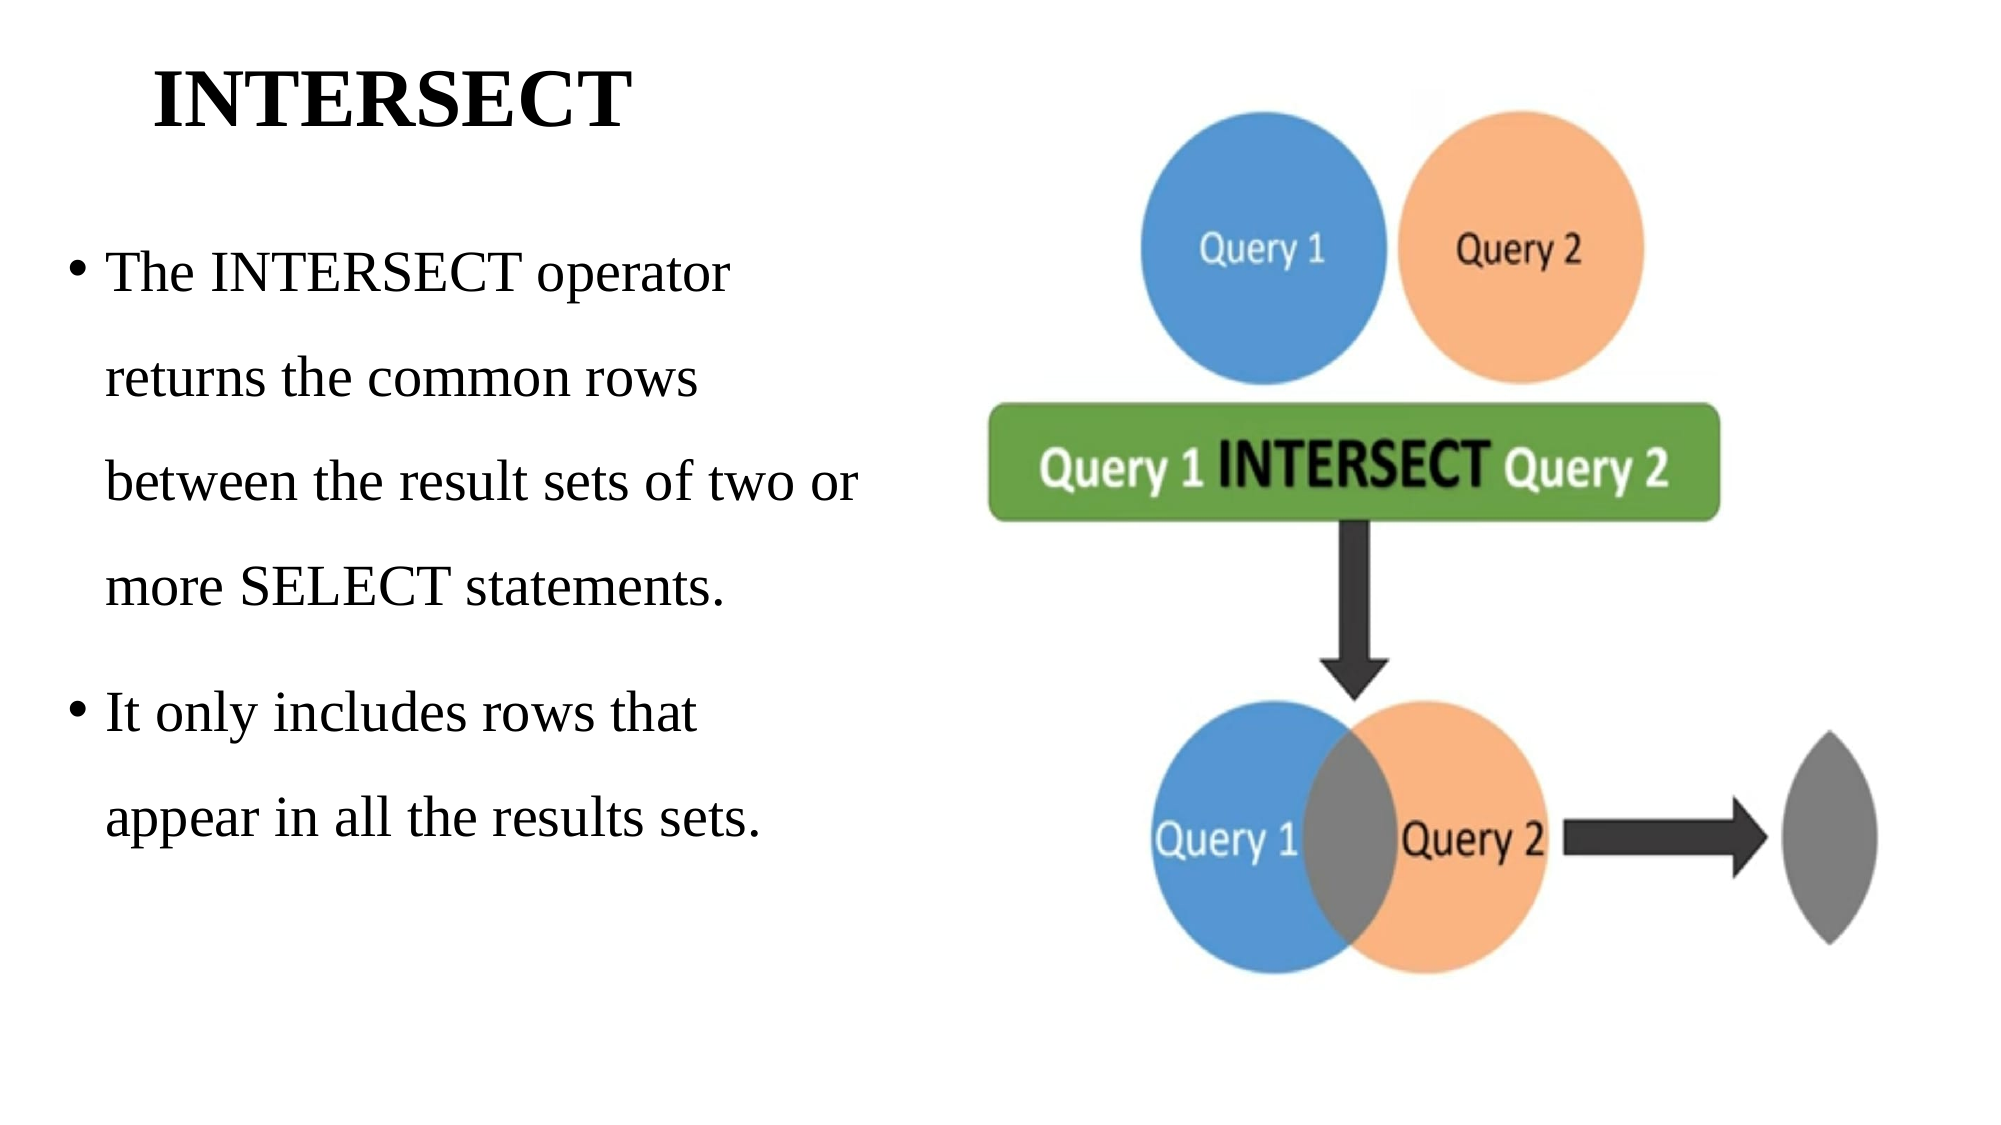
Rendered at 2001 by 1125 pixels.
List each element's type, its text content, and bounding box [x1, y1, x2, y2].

list The INTERSECT operator returns the common rows between the result sets of two or more SELECT statements. It only includes rows that appear in all the results sets. [52, 190, 876, 1014]
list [875, 89, 1986, 990]
title INTERSECT [137, 30, 1863, 169]
